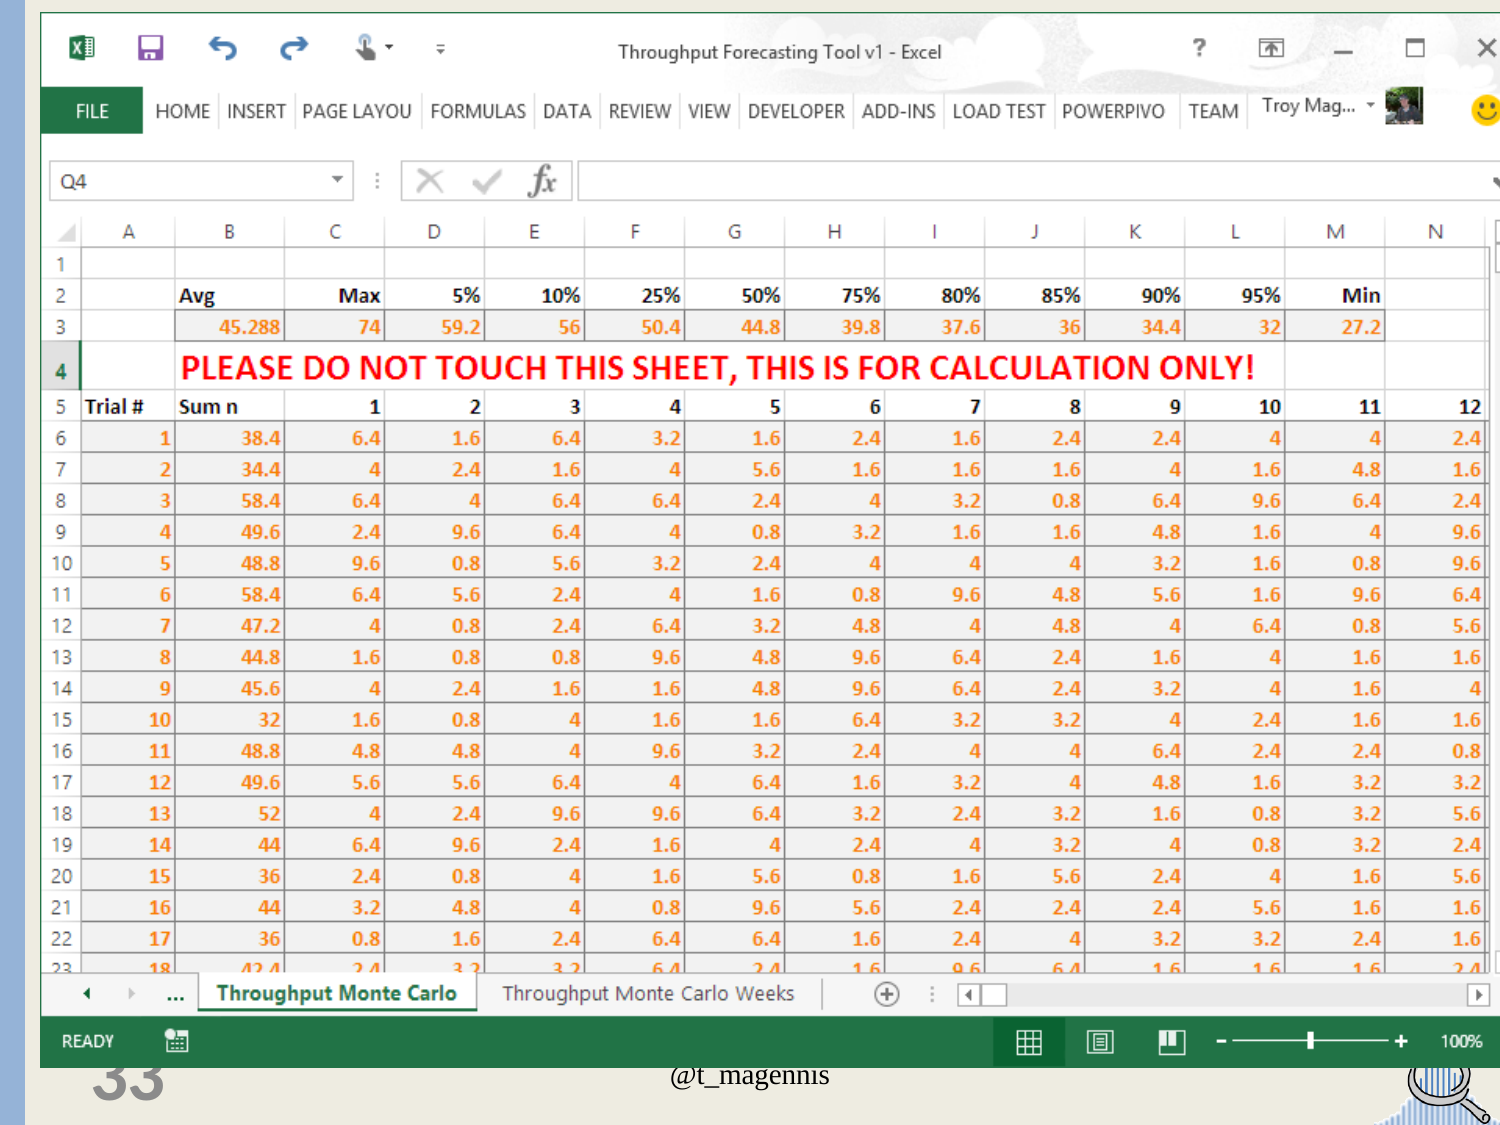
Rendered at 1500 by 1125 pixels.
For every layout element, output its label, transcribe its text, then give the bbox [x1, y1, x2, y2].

footer @t_magennis [512, 1076, 988, 1103]
picture [40, 12, 1500, 1125]
slide_number 33 [75, 1076, 425, 1100]
